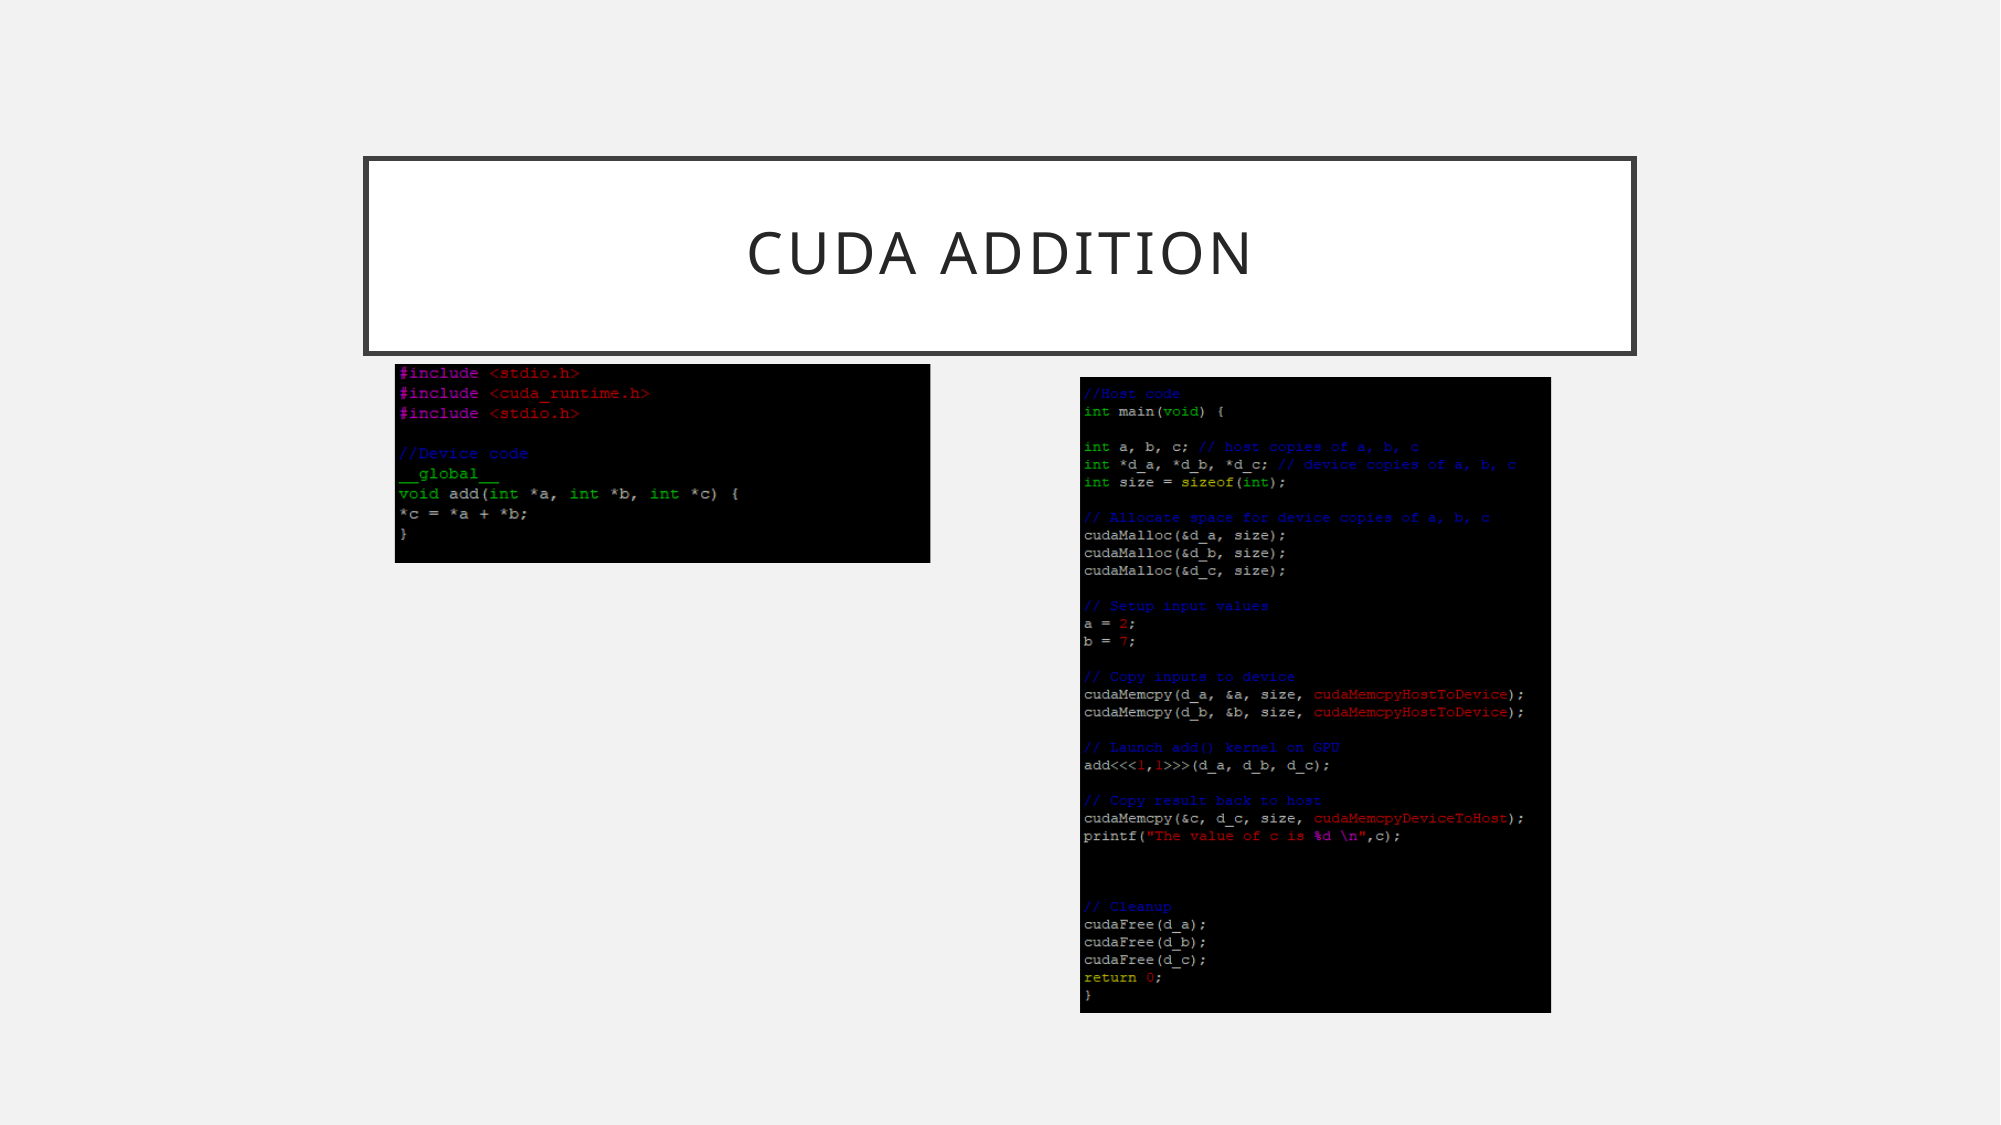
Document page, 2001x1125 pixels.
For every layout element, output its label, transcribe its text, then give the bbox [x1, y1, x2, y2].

title CUDA Addition [363, 156, 1637, 356]
picture [1080, 377, 1552, 1013]
picture [394, 364, 931, 563]
